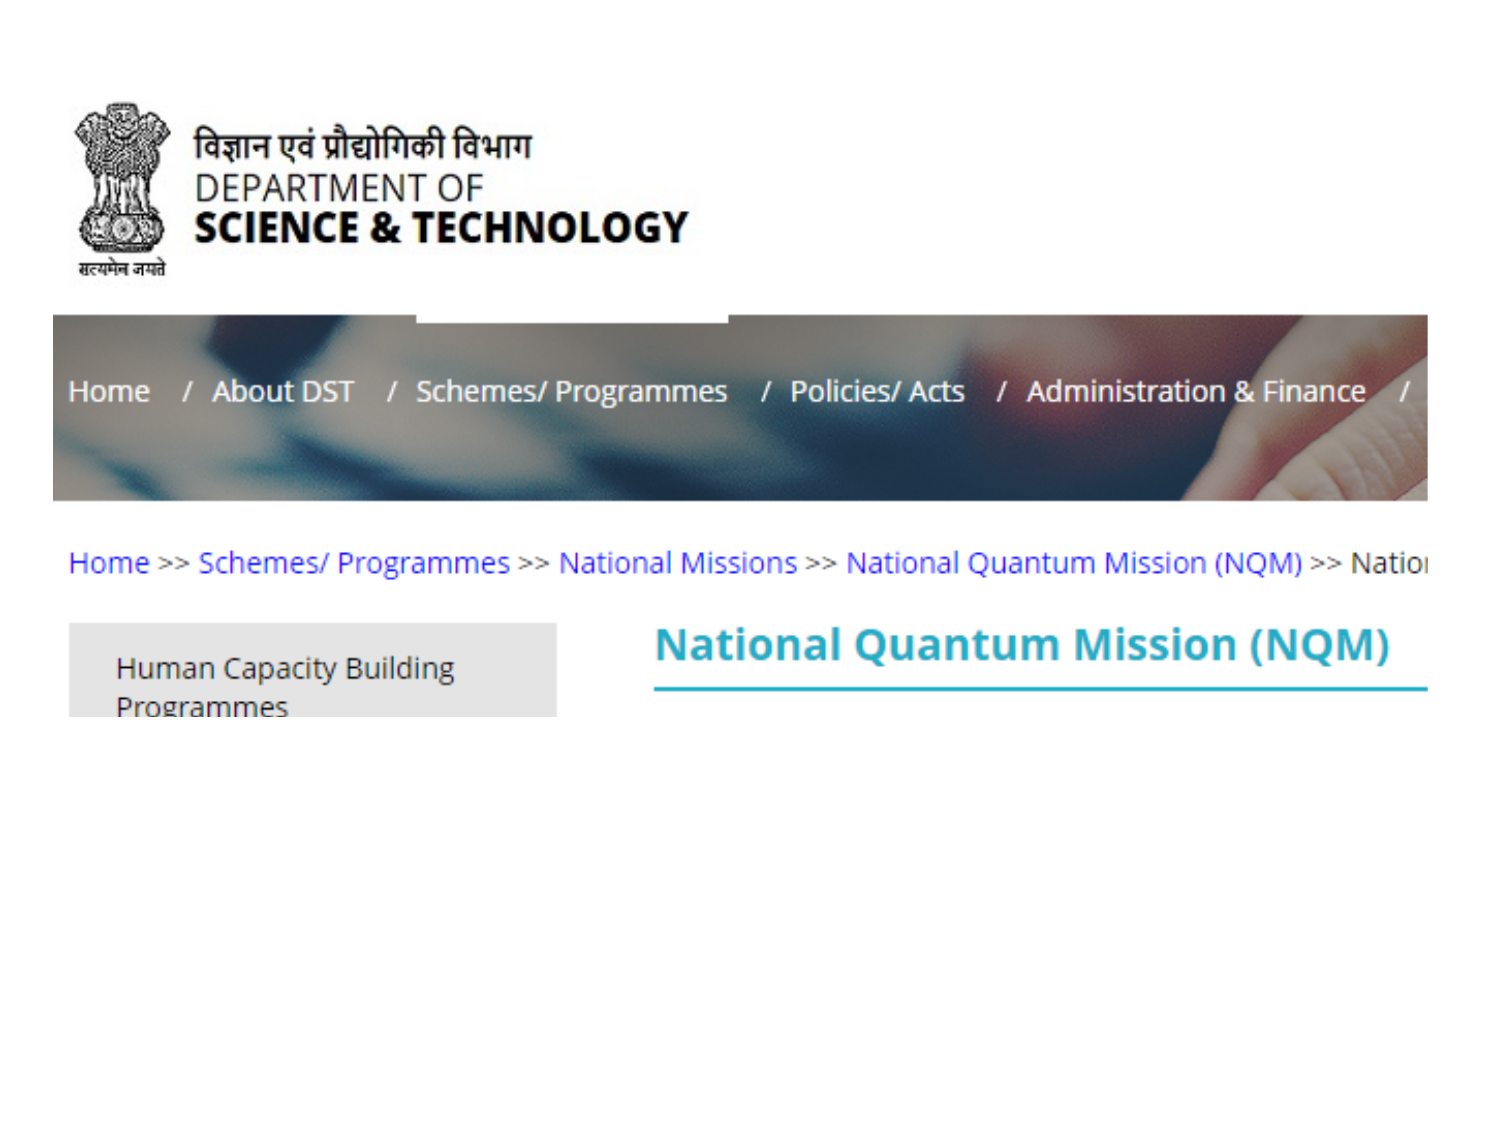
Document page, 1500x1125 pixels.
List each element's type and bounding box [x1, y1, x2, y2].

picture [52, 101, 1428, 717]
